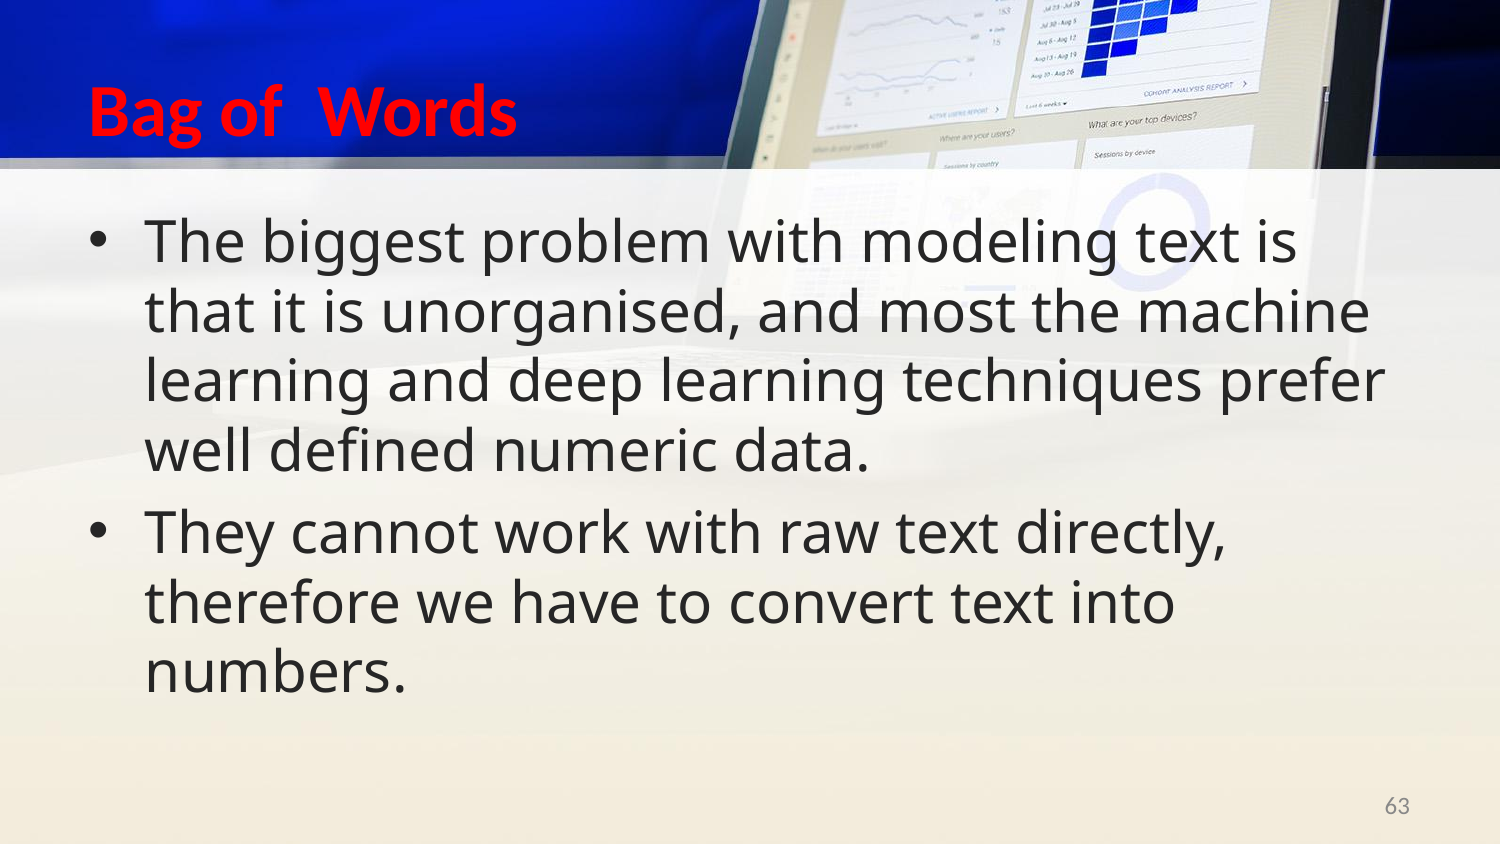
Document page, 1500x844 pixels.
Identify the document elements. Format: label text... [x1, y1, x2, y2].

list The biggest problem with modeling text is that it is unorganised, and most the machine learning and deep learning techniques prefer well defined numeric data. They cannot work with raw text directly, therefore we have to convert text into numbers. [73, 196, 1427, 798]
title Bag of Words [73, 44, 1427, 170]
slide_number ‹#› [1074, 782, 1425, 827]
picture [0, 0, 1500, 844]
